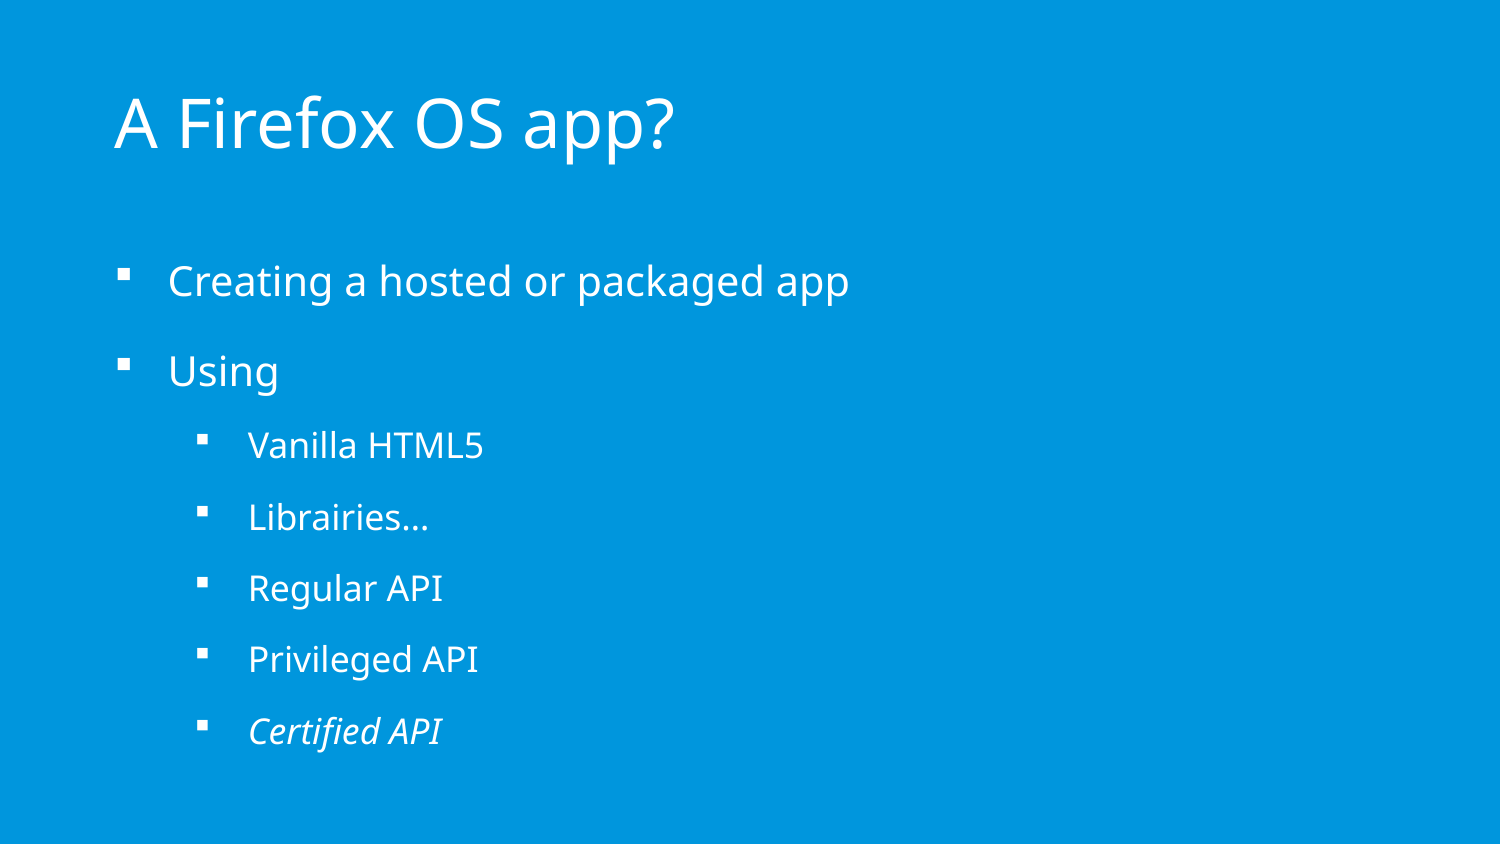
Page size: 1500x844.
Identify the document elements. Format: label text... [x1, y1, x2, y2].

list Creating a hosted or packaged app Using Vanilla HTML5 Librairies… Regular API Privileged API Certified API [103, 224, 1397, 760]
title A Firefox OS app? [103, 44, 1397, 208]
